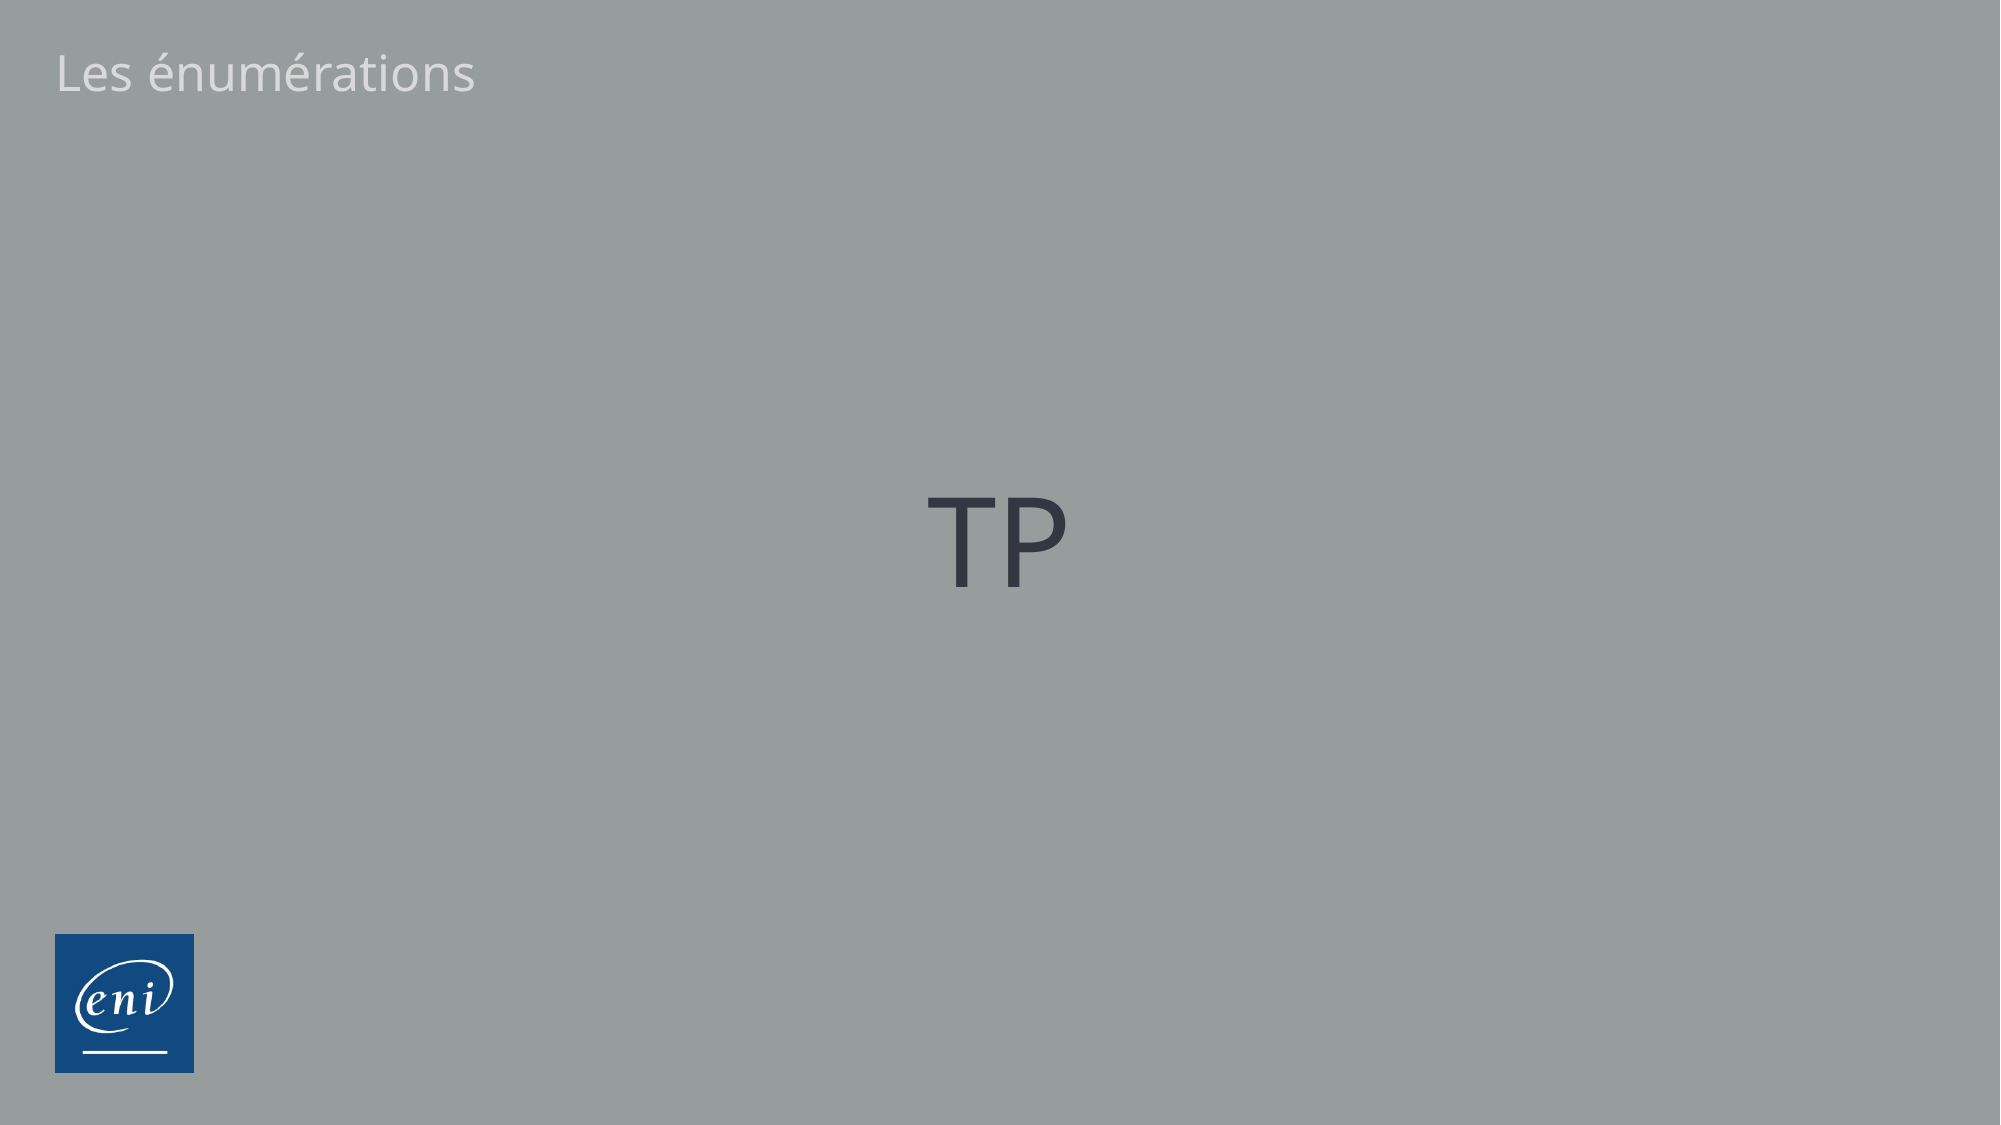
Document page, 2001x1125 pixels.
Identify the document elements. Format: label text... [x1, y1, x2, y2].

picture [55, 934, 194, 1073]
list Les énumérations [55, 31, 1952, 103]
